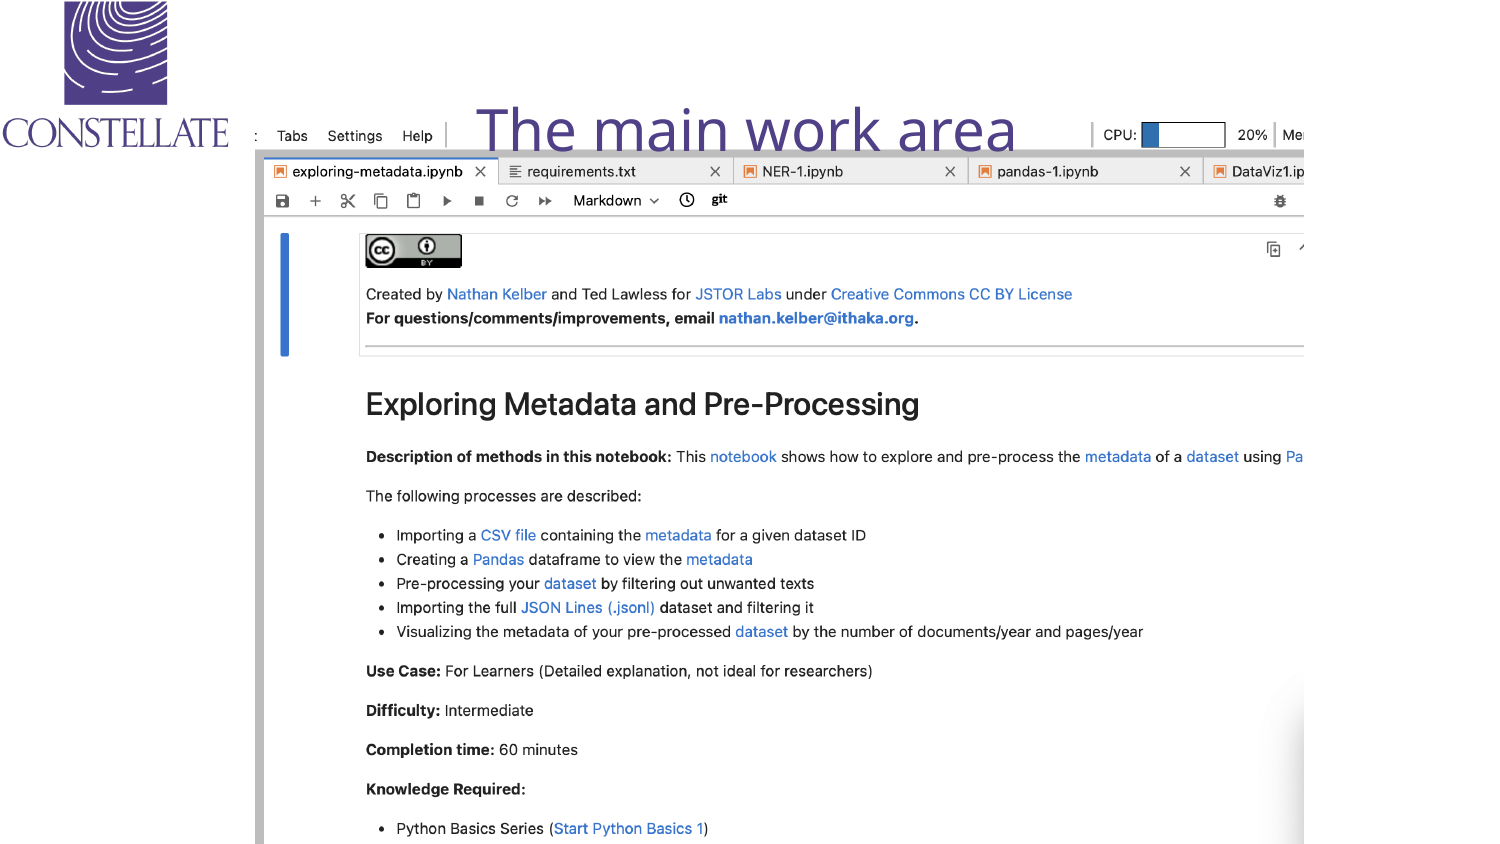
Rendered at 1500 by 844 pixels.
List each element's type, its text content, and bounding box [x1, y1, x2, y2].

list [255, 122, 1305, 844]
text_box The main work area [461, 42, 1059, 121]
picture [0, 0, 231, 151]
